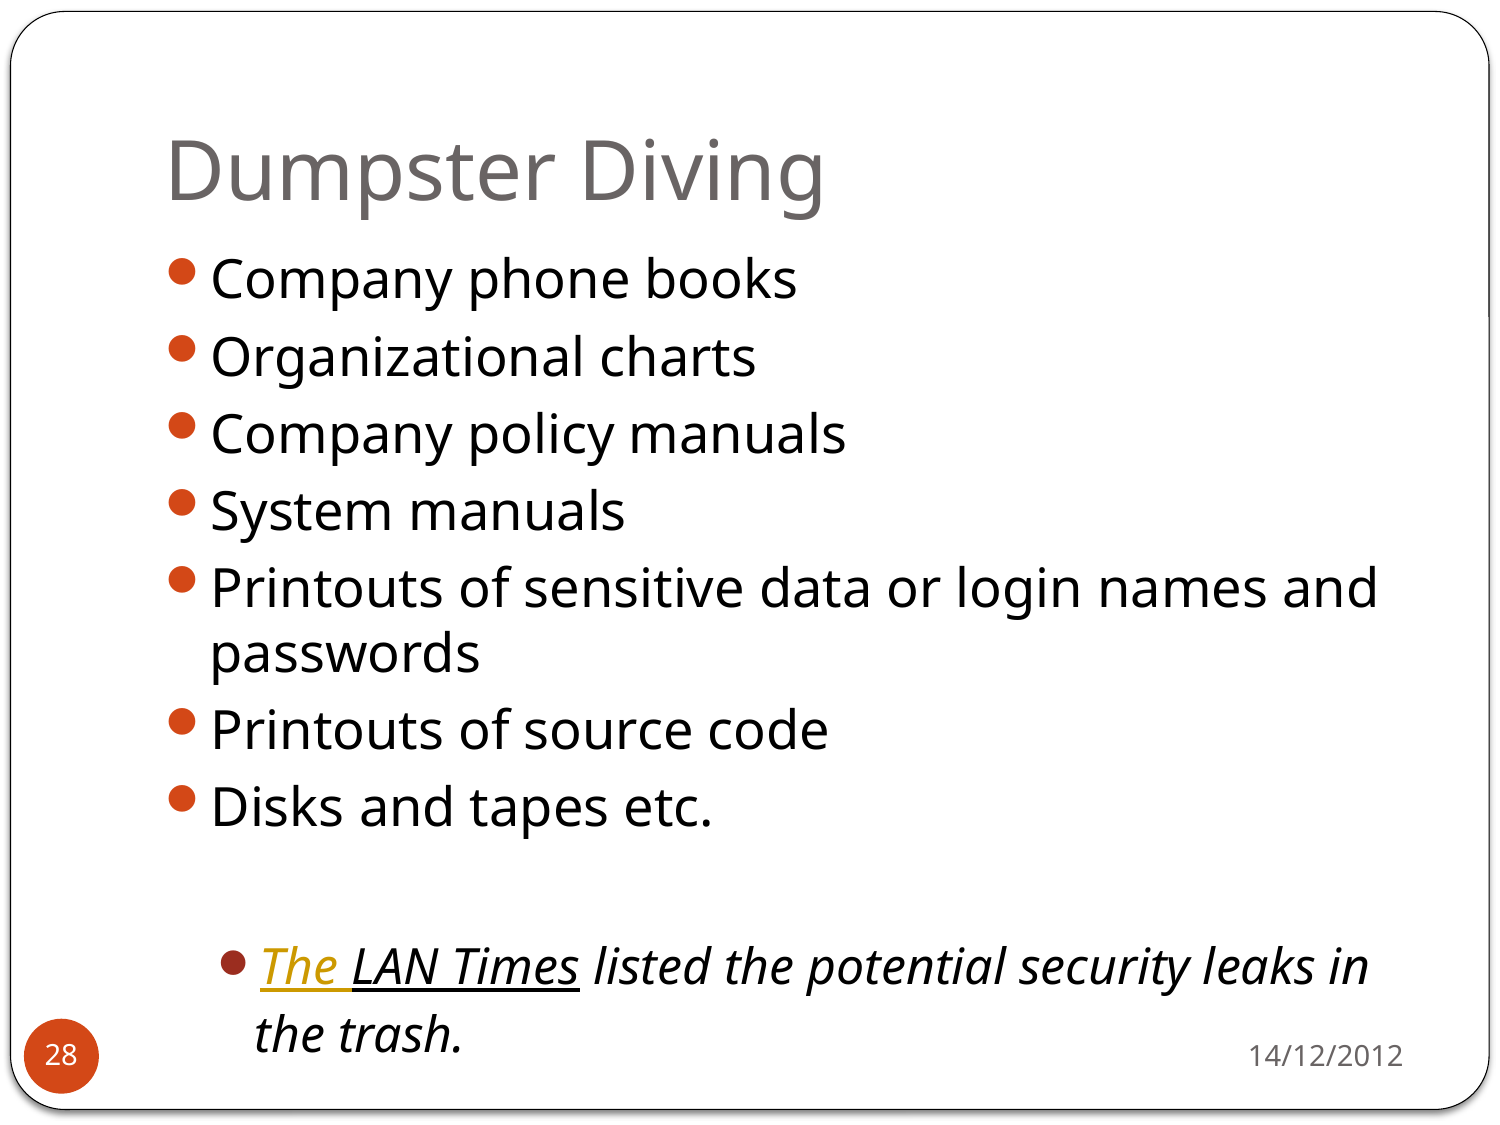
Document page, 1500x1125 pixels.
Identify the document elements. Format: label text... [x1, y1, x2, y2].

list Company phone books Organizational charts Company policy manuals System manuals Printouts of sensitive data or login names and passwords Printouts of source code Disks and tapes etc. The LAN Times listed the potential security leaks in the trash. [150, 237, 1425, 988]
title Dumpster Diving [150, 45, 1425, 233]
slide_number 28 [23, 1018, 99, 1094]
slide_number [1012, 1015, 1419, 1094]
